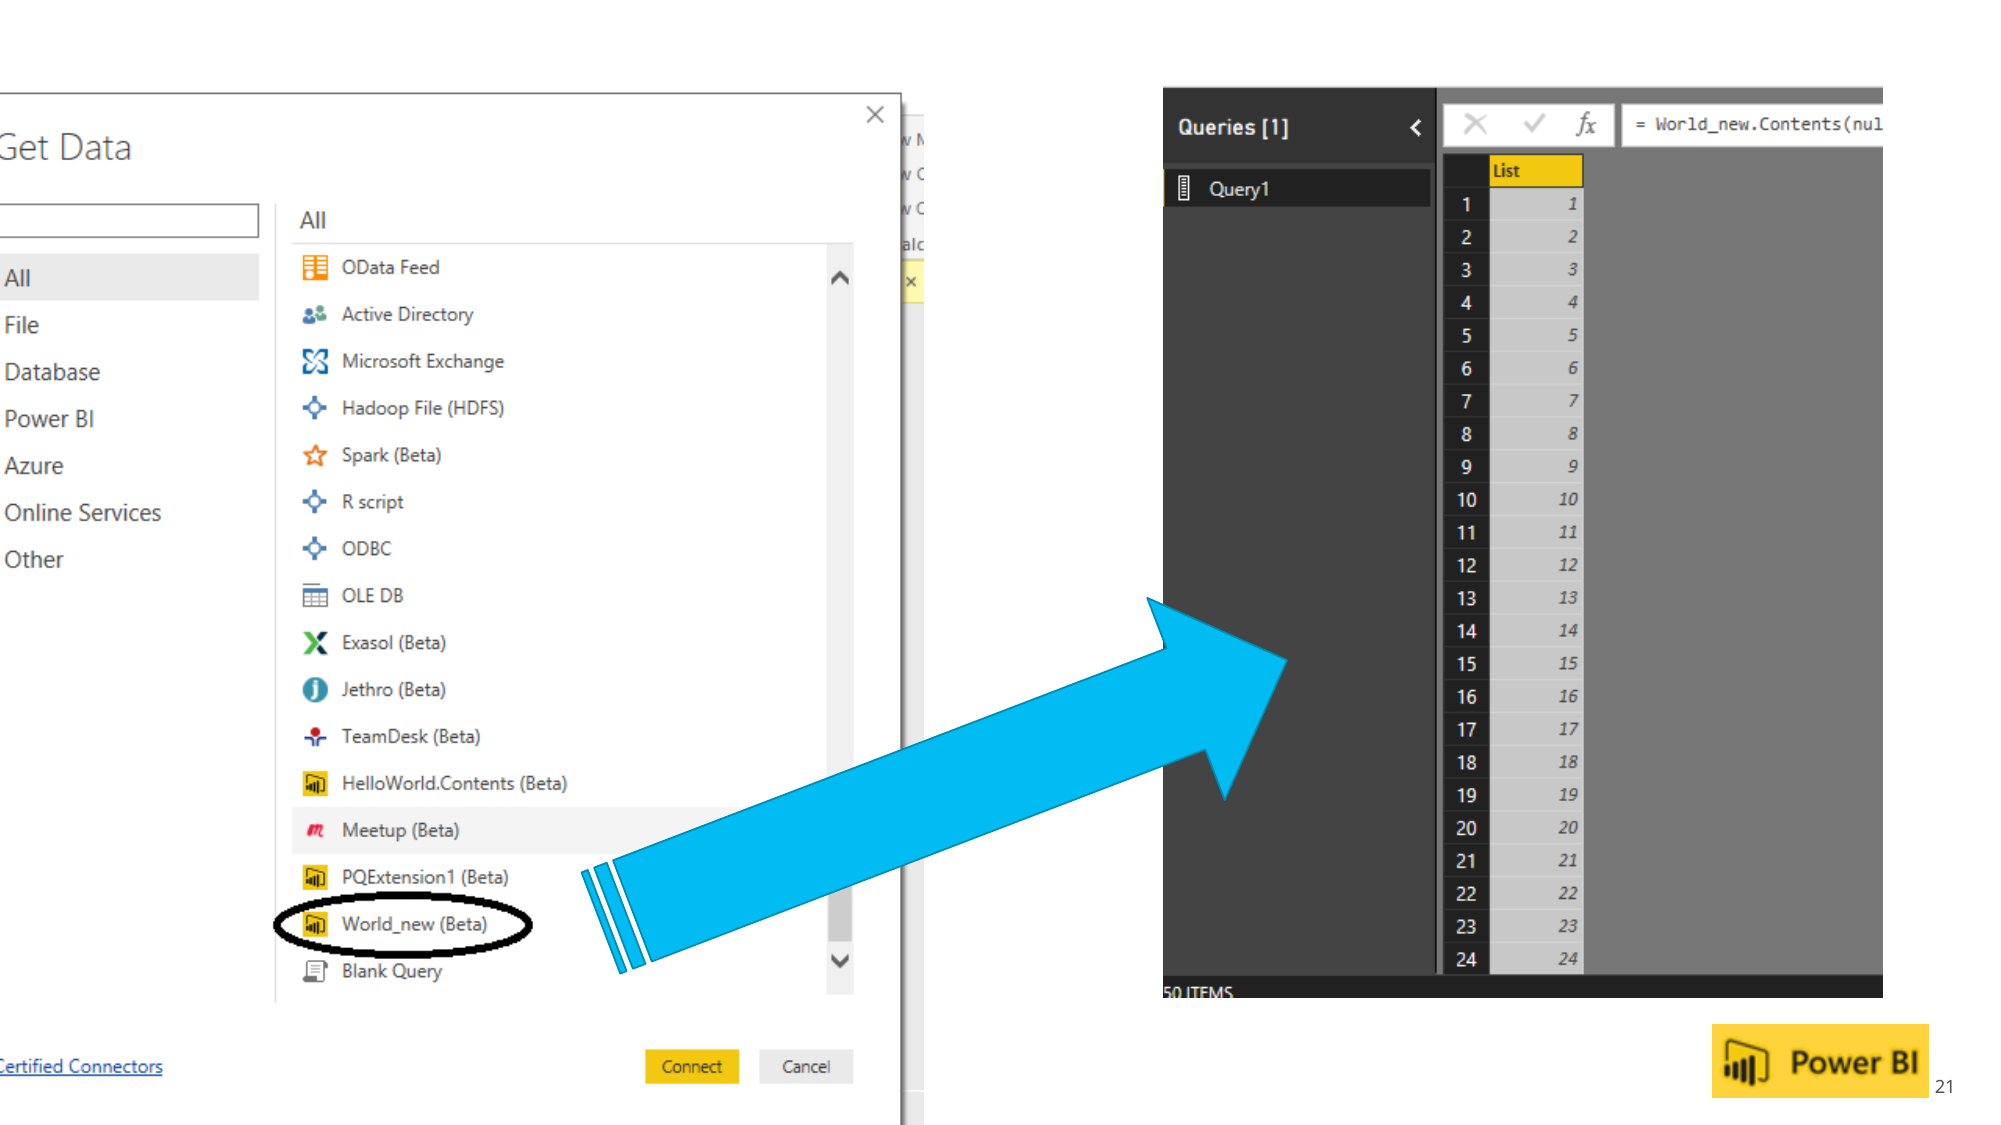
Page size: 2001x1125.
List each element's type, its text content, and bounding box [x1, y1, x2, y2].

text_box [925, 648, 1163, 858]
picture [0, 85, 925, 1125]
picture [1712, 1023, 1929, 1098]
text_box [1146, 597, 1163, 642]
slide_number 21 [1864, 1076, 1956, 1099]
picture [1163, 85, 1883, 999]
